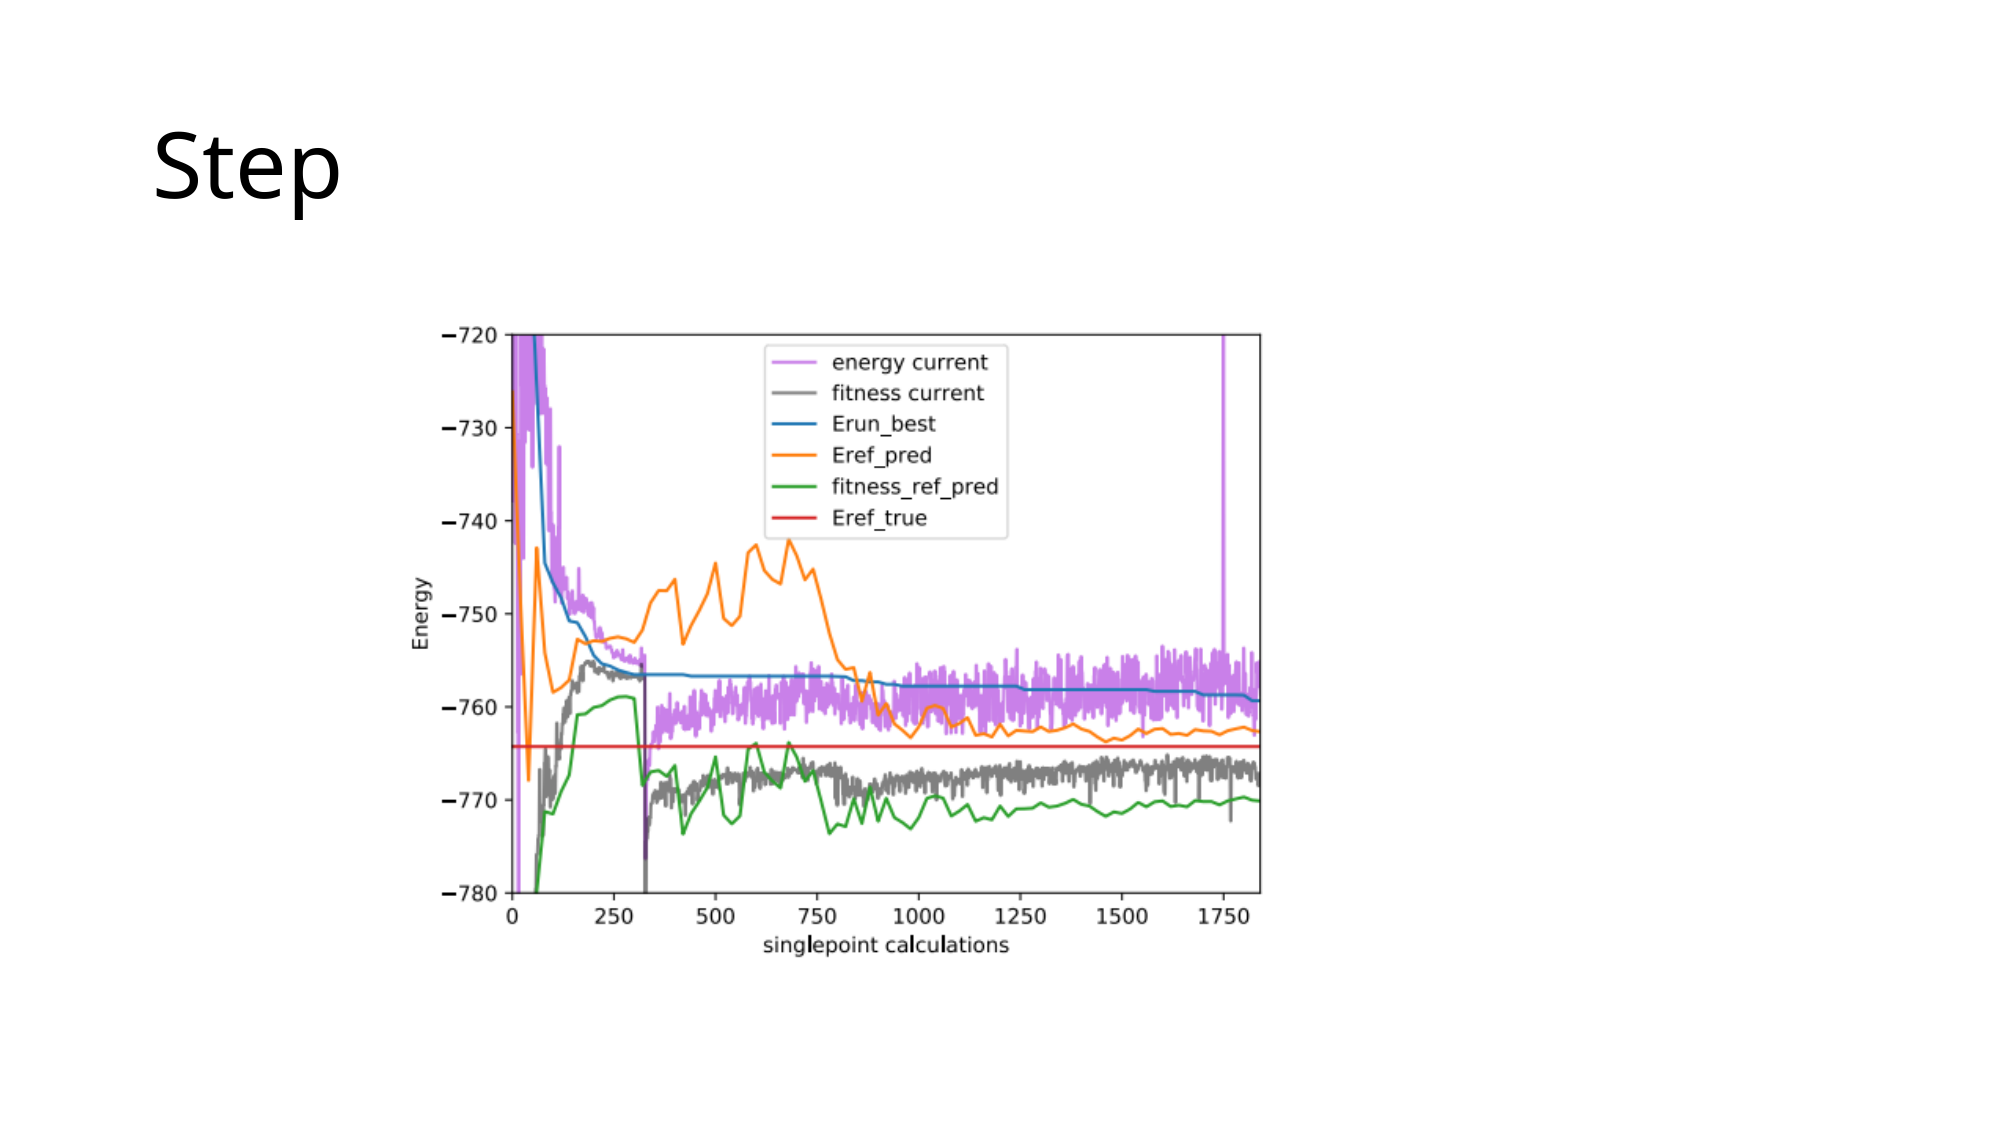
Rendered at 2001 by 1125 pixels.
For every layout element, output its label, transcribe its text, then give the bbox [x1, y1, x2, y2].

picture [392, 248, 1354, 970]
title Step [137, 59, 1863, 278]
